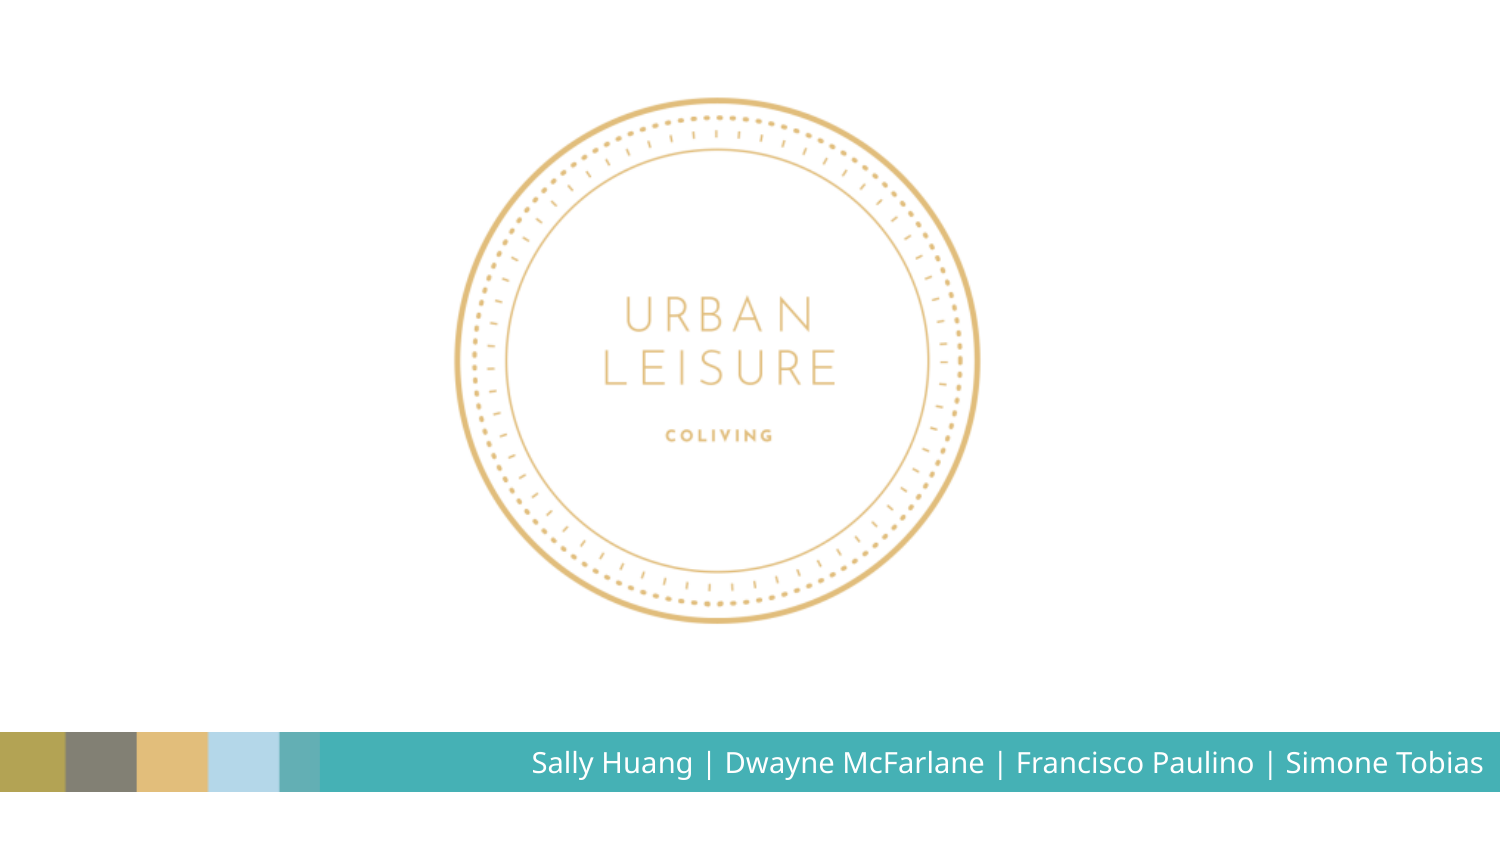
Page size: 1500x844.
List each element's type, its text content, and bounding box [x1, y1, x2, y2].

picture [0, 0, 1087, 793]
subtitle Sally Huang | Dwayne McFarlane | Francisco Paulino | Simone Tobias [0, 684, 1500, 840]
